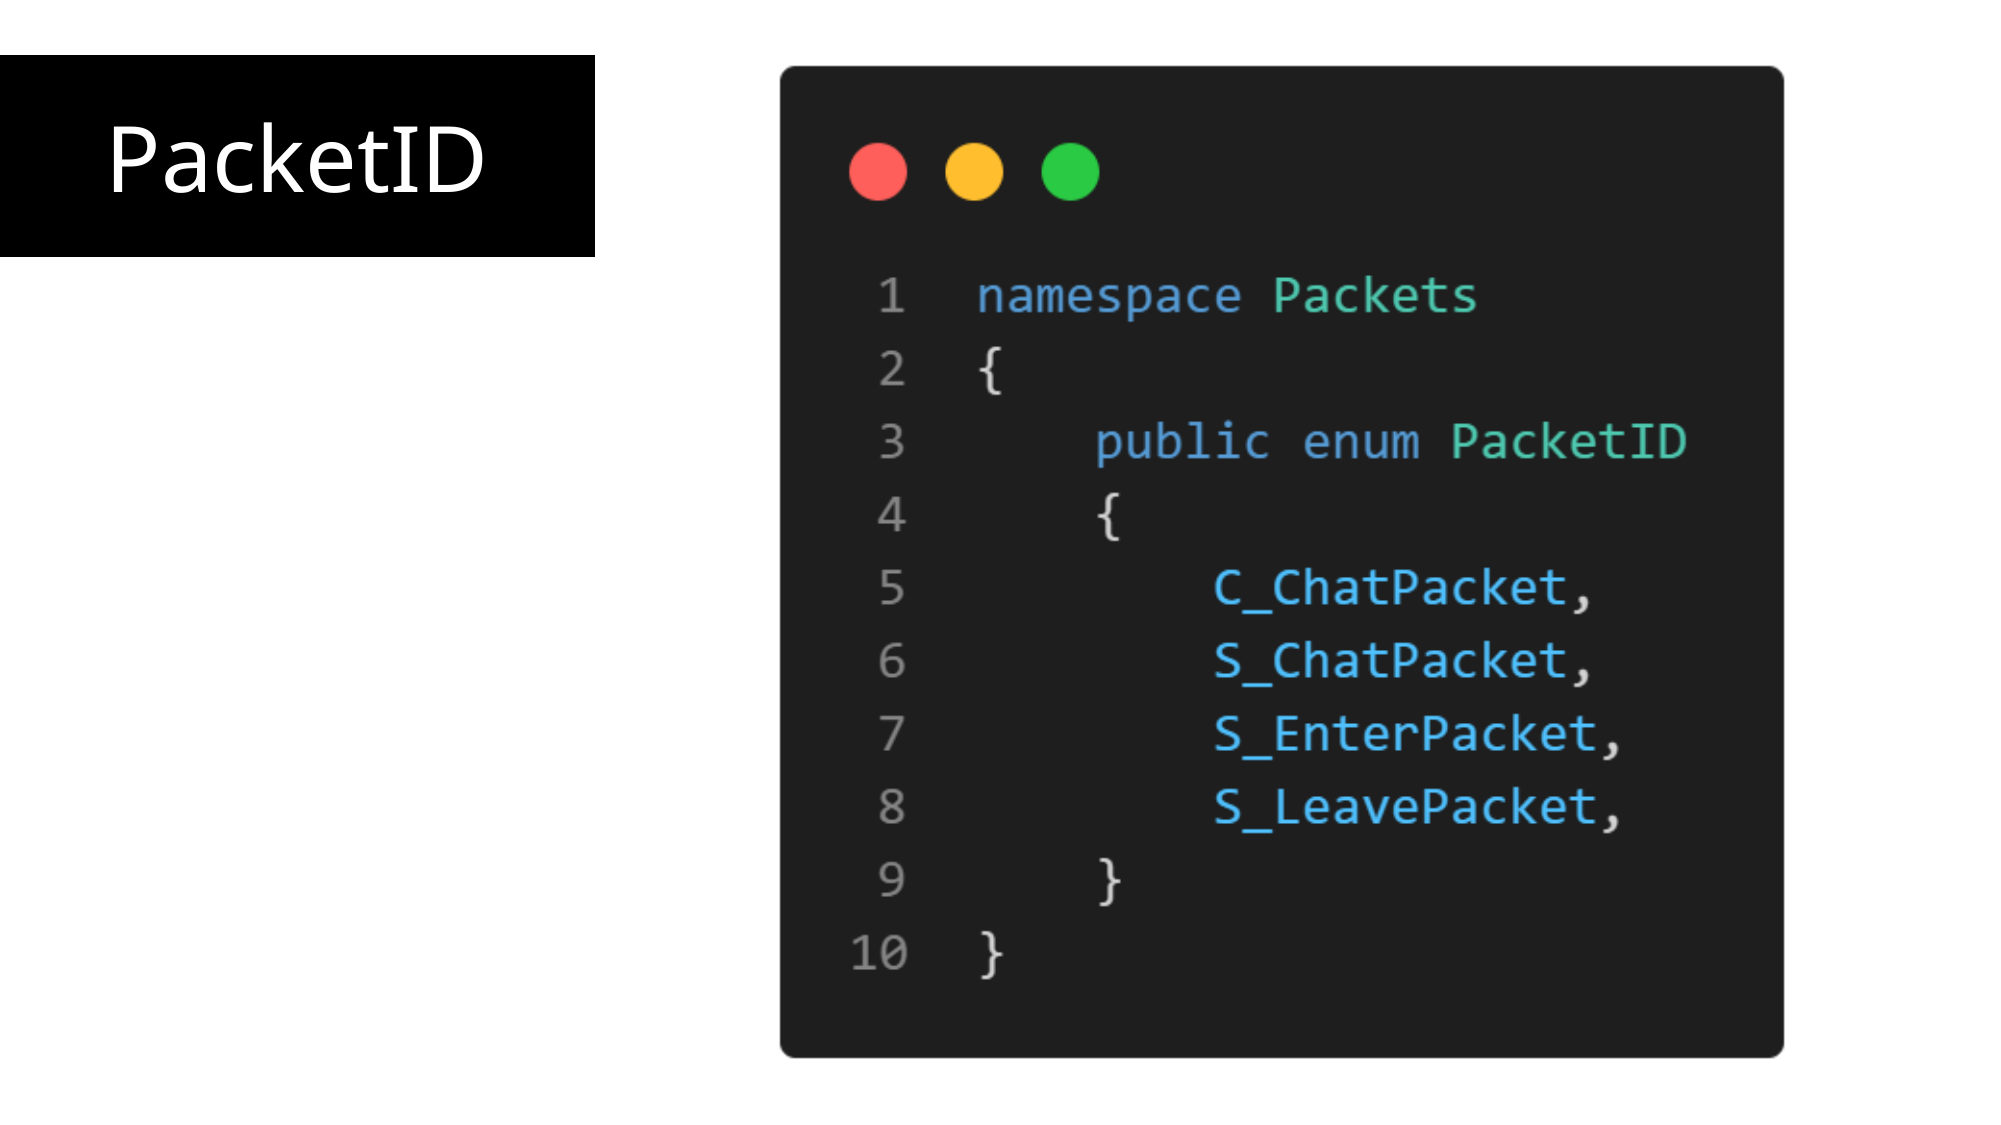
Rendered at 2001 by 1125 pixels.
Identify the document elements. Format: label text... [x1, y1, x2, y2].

picture [769, 55, 1796, 1070]
text_box PacketID [0, 55, 595, 257]
